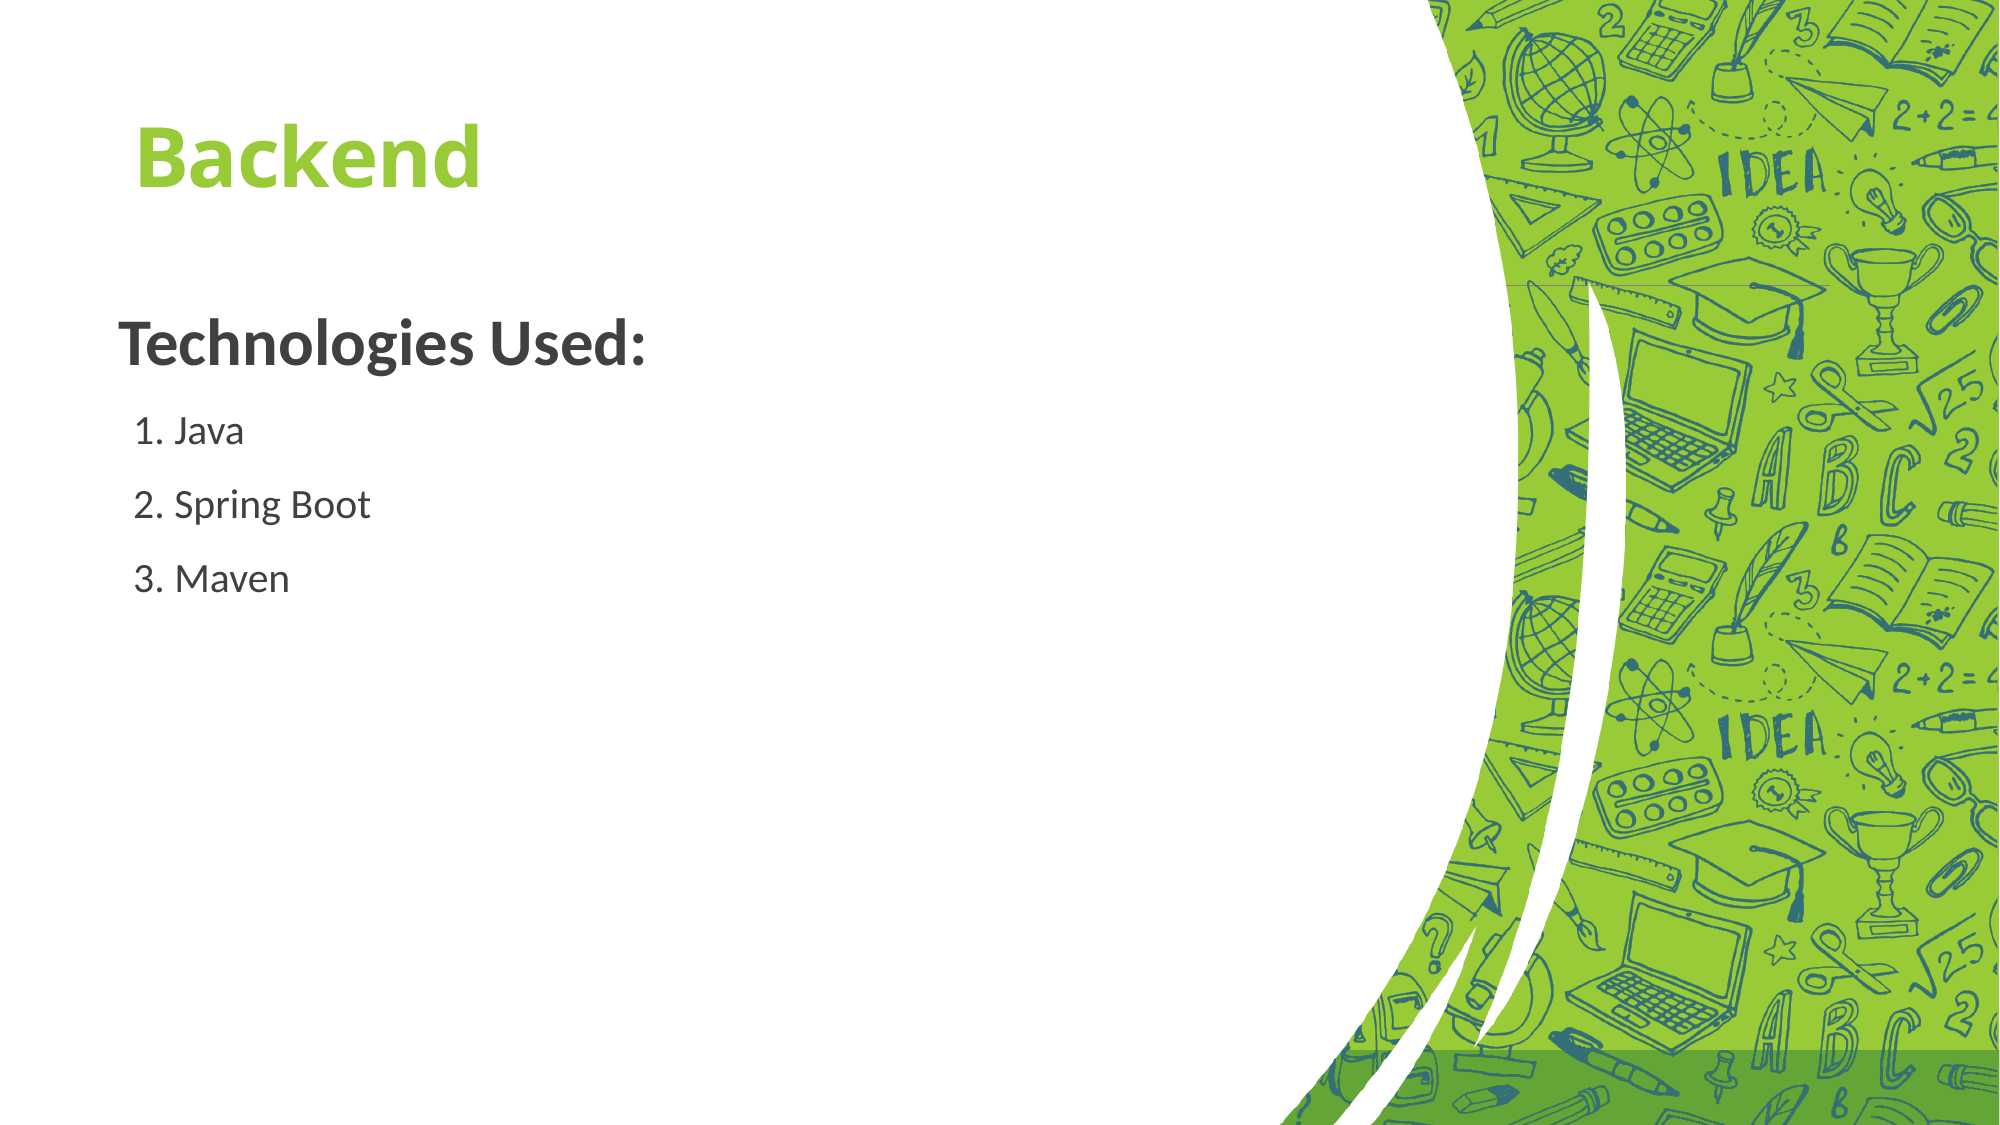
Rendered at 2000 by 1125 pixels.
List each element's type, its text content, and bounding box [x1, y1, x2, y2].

list Technologies Used: 1. Java 2. Spring Boot 3. Maven [118, 299, 1031, 1034]
picture [0, 0, 1998, 1125]
title Backend [118, 112, 1031, 299]
